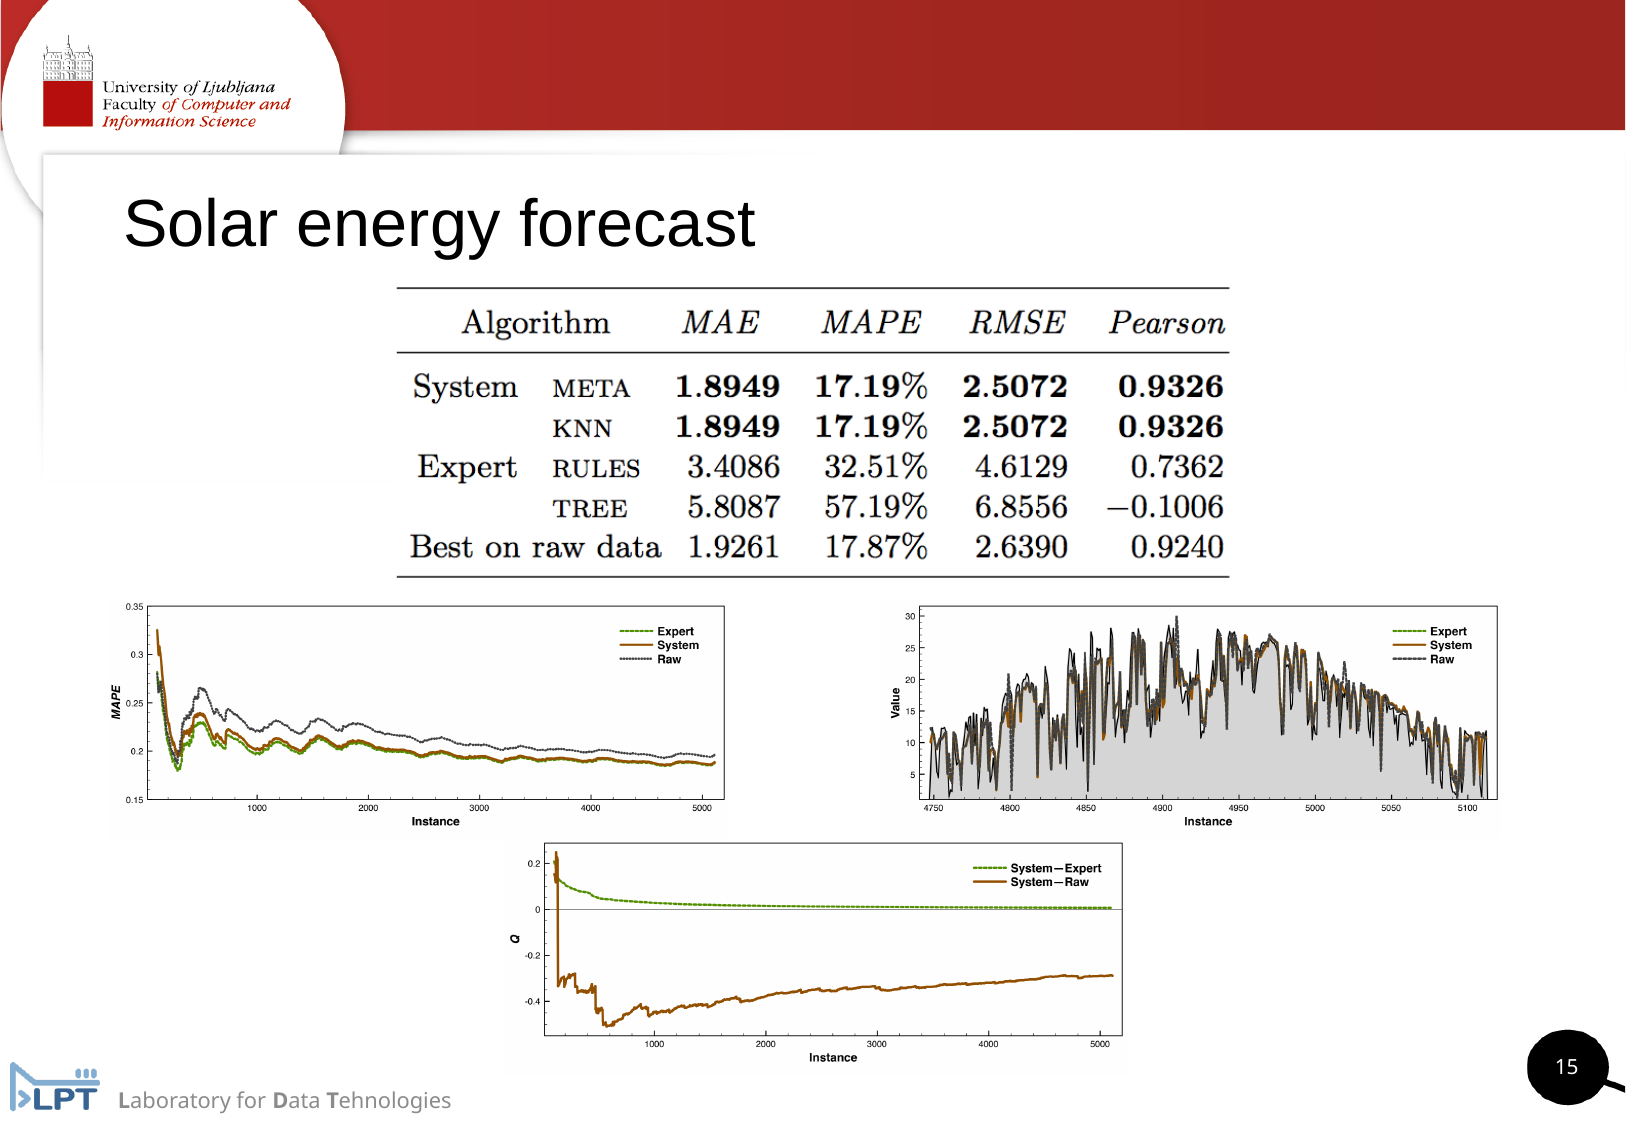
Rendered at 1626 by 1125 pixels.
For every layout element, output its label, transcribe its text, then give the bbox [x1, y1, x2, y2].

picture [0, 0, 1626, 1125]
title Solar energy forecast [108, 154, 1522, 286]
slide_number 15 [1522, 1034, 1612, 1101]
